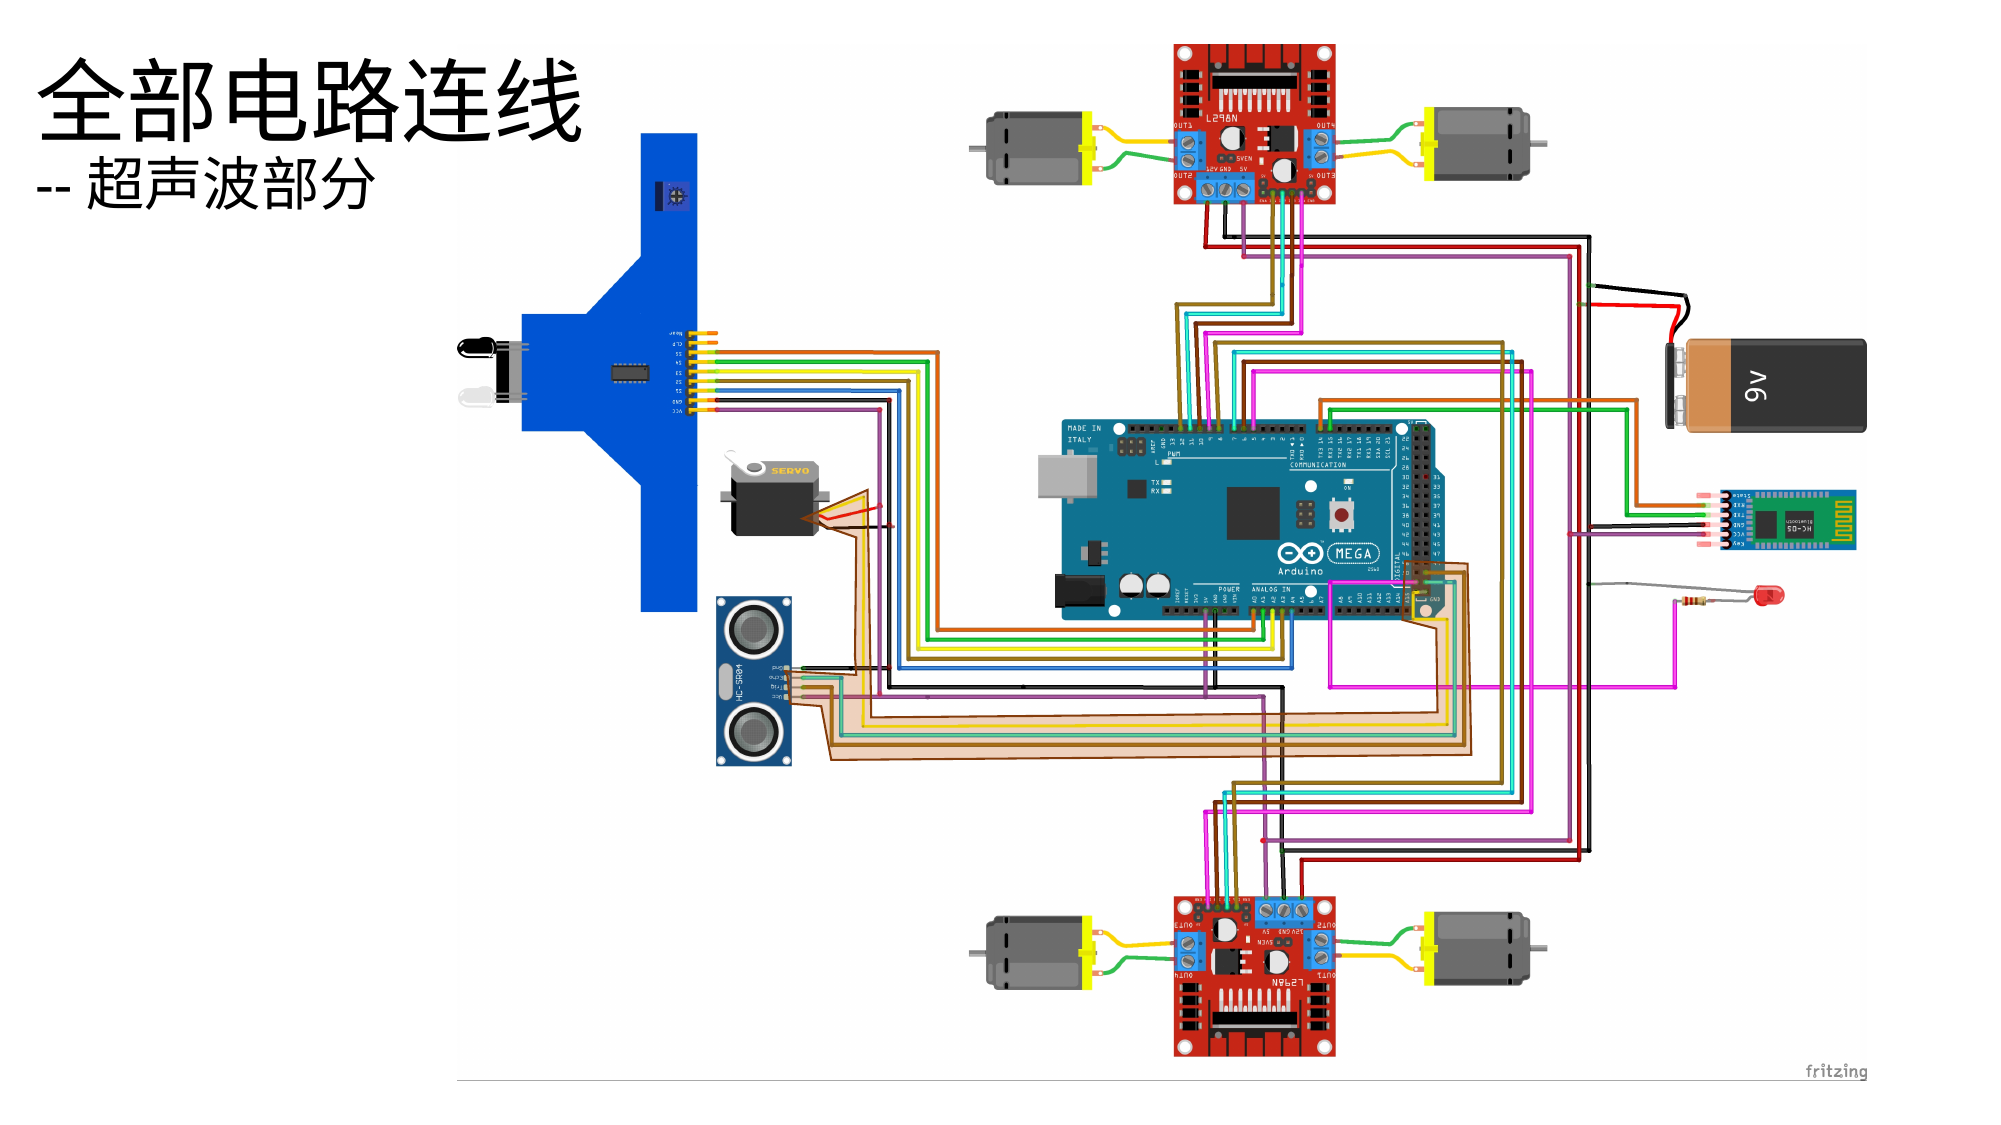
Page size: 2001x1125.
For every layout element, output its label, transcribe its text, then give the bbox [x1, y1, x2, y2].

title 全部电路连线 --超声波部分 [19, 28, 809, 246]
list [457, 44, 1867, 1081]
